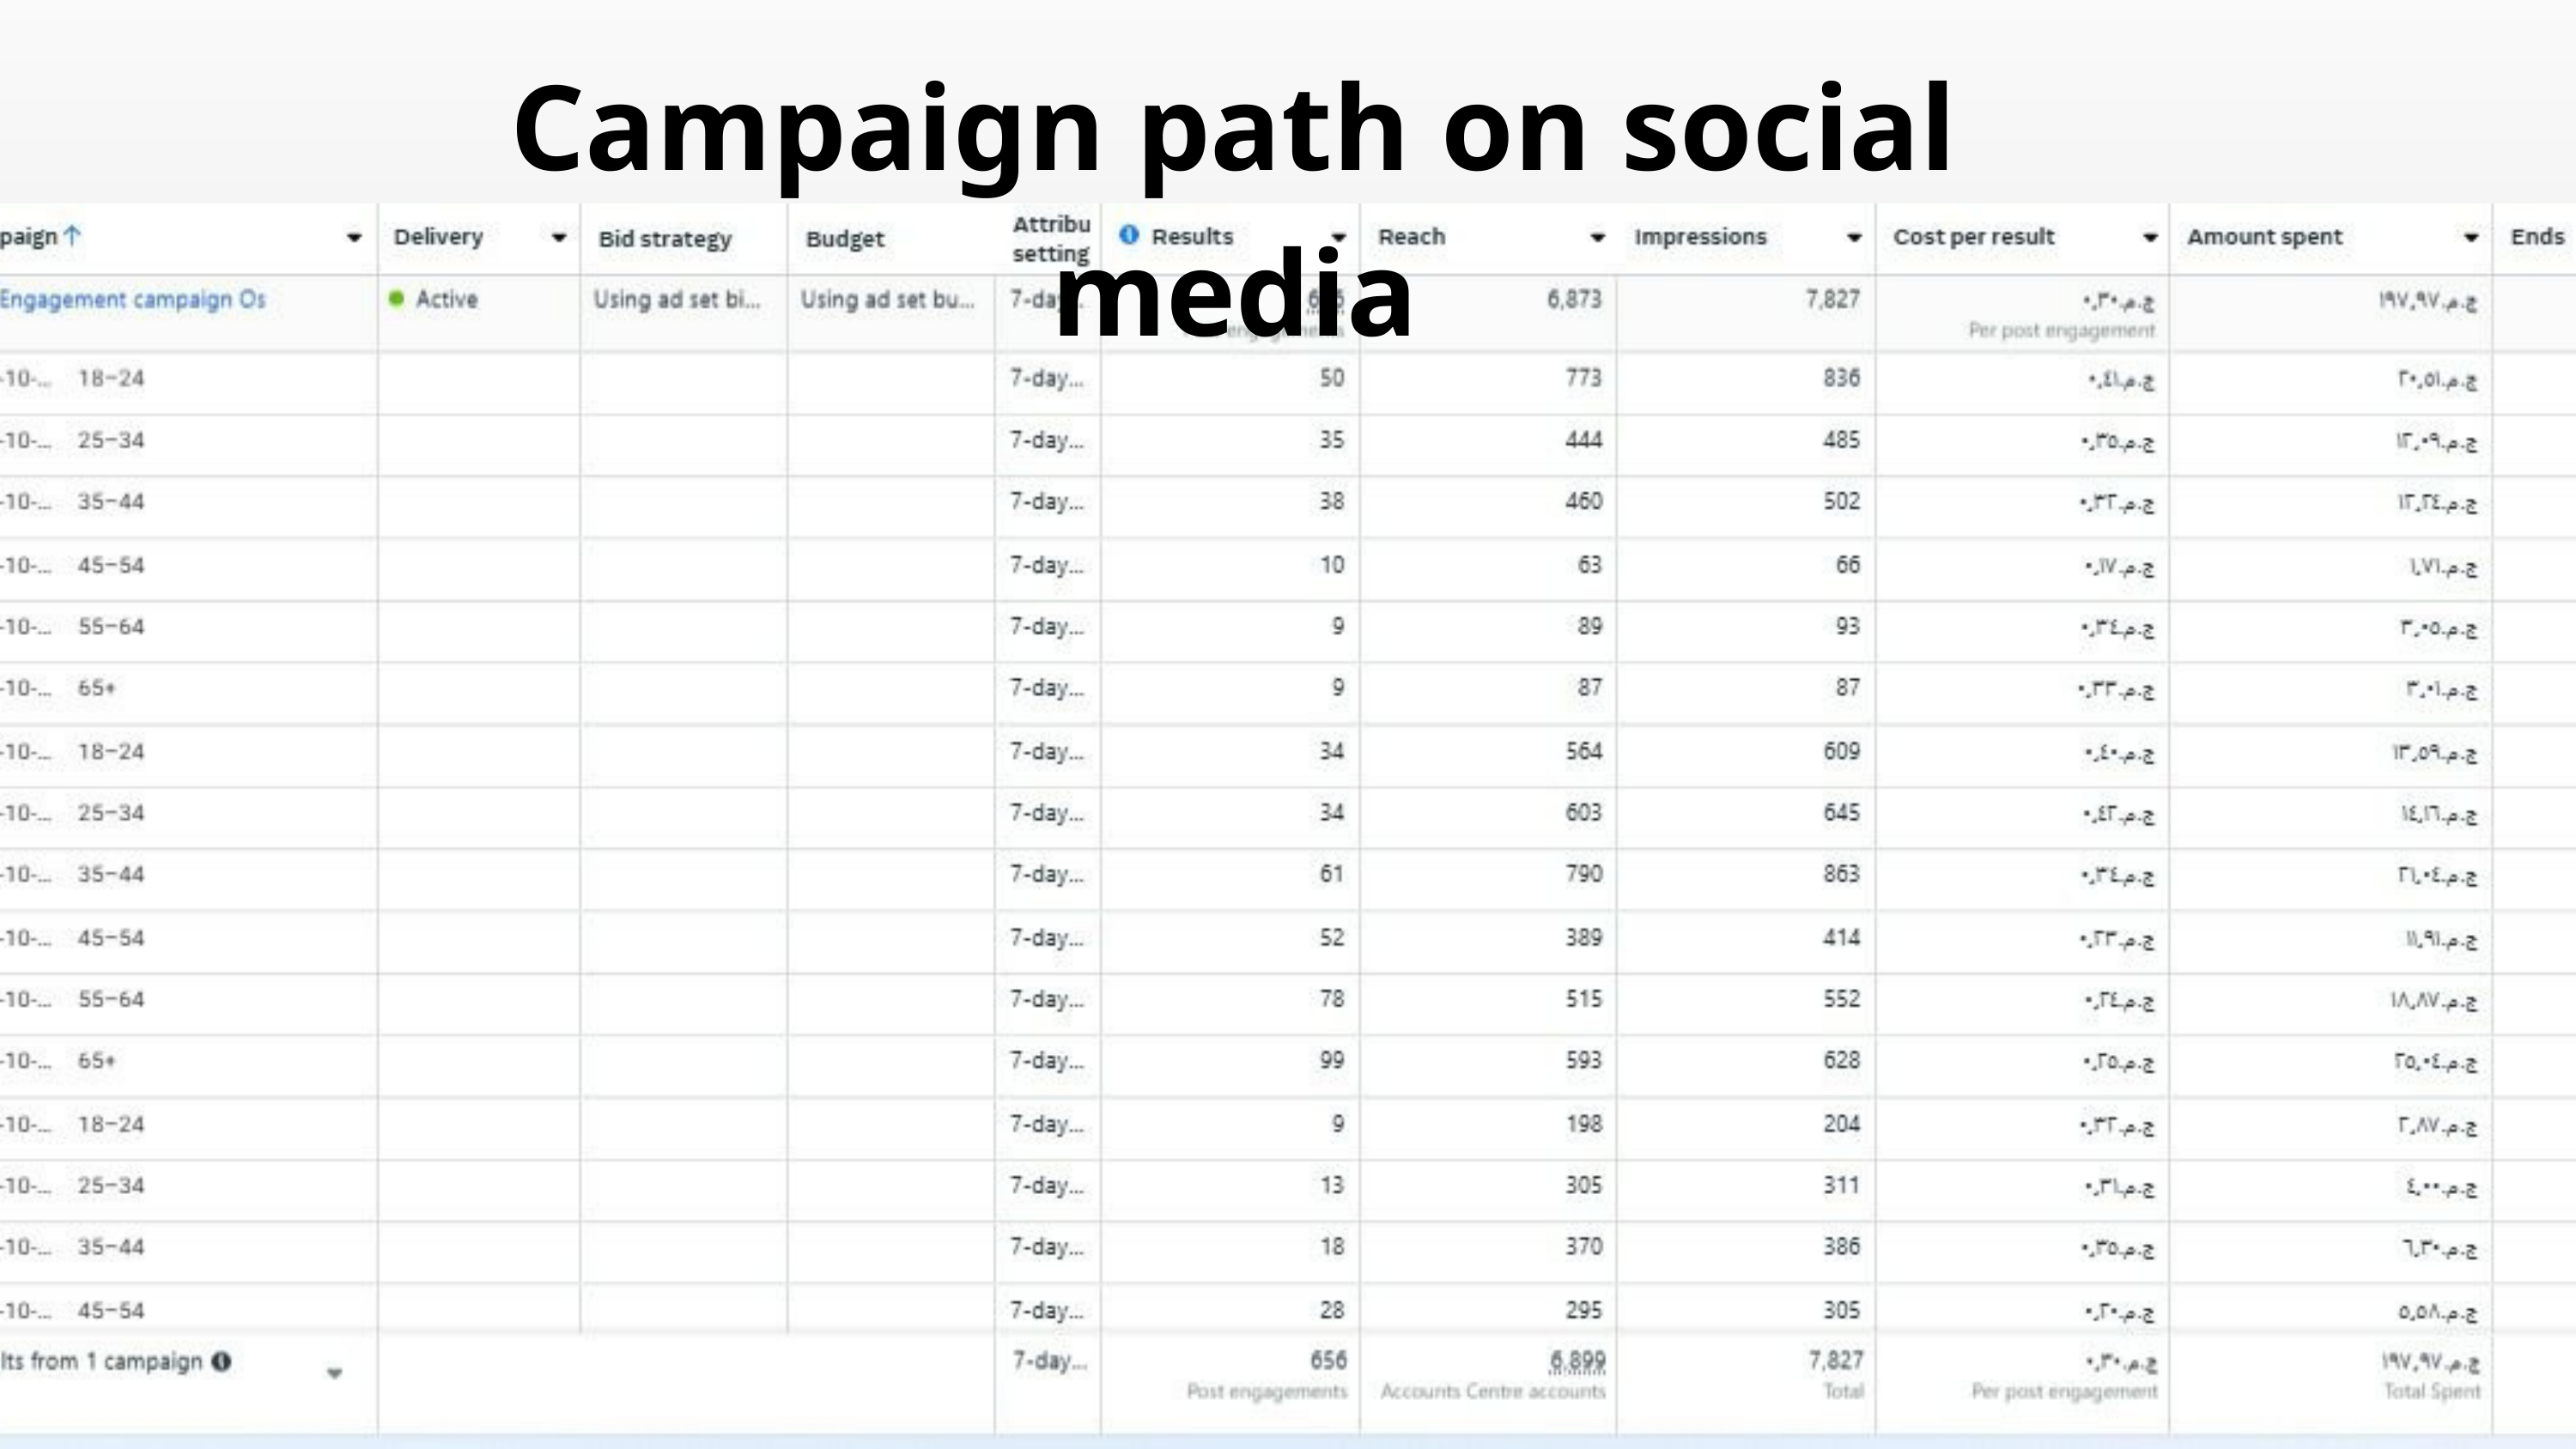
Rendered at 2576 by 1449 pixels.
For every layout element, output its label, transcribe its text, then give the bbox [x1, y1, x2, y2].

text_box Campaign path on social media [337, 0, 2132, 360]
text_box [0, 203, 2576, 1449]
